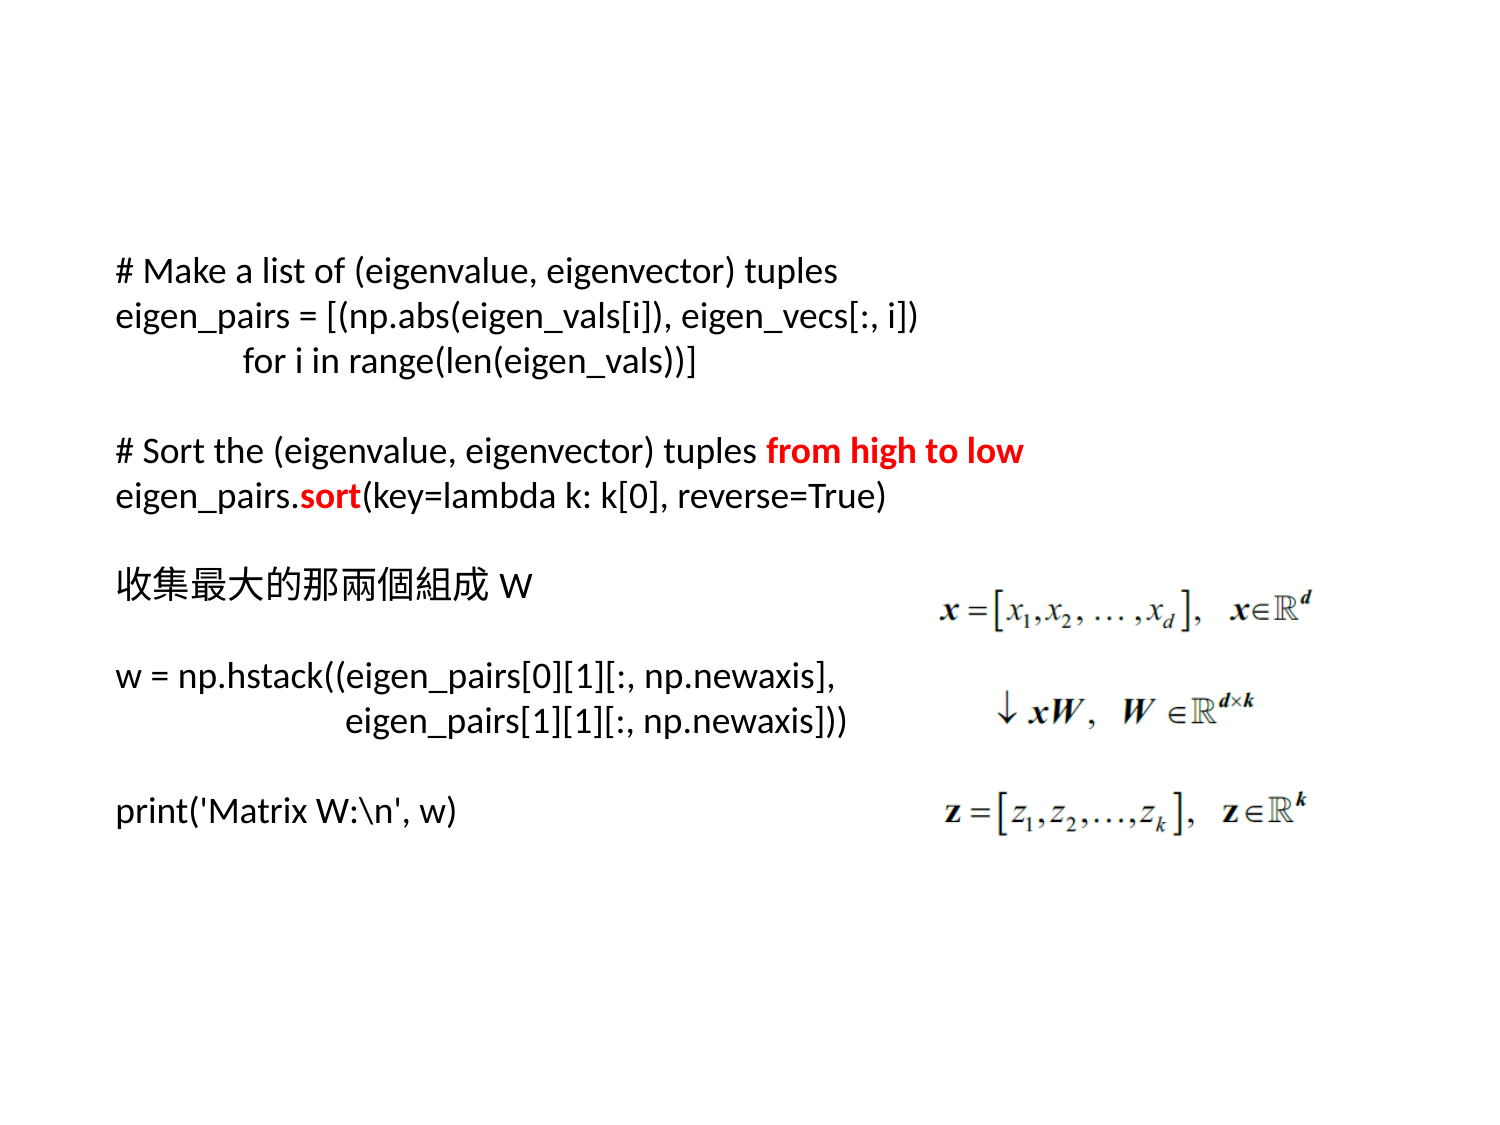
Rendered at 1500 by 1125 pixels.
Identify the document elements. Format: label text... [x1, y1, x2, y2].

text_box # Make a list of (eigenvalue, eigenvector) tuples eigen_pairs = [(np.abs(eigen_vals[i]), eigen_vecs[:, i]) for i in range(len(eigen_vals))] # Sort the (eigenvalue, eigenvector) tuples from high to low eigen_pairs.sort(key=lambda k: k[0], reverse=True) 收集最大的那兩個組成W w = np.hstack((eigen_pairs[0][1][:, np.newaxis], eigen_pairs[1][1][:, np.newaxis])) print('Matrix W:\n', w) [100, 238, 1378, 839]
picture [925, 578, 1324, 856]
